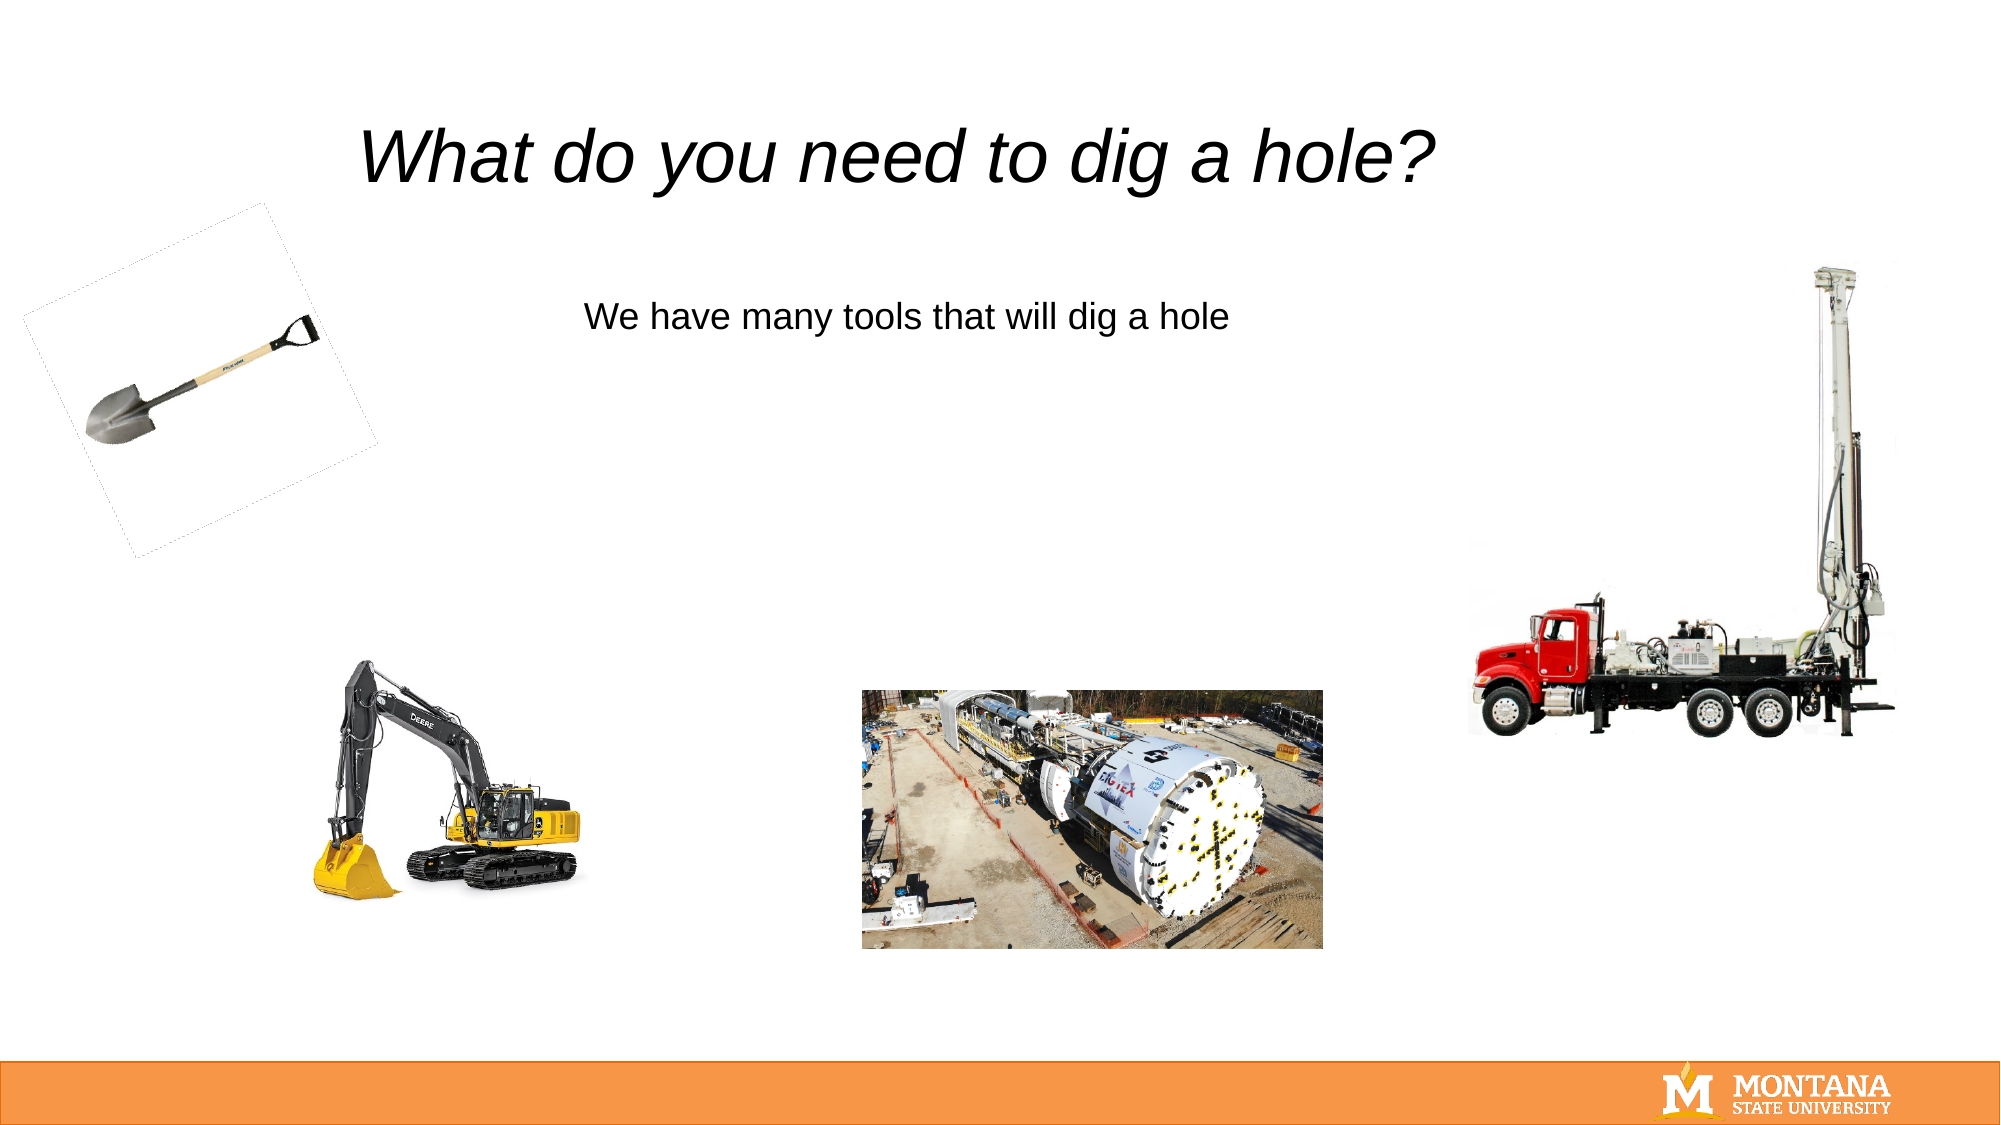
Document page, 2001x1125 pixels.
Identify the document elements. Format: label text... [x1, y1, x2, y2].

picture [1434, 253, 1933, 753]
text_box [1892, 1060, 2000, 1125]
text_box What do you need to dig a hole? [342, 99, 1453, 205]
picture [199, 641, 698, 922]
picture [22, 201, 377, 558]
text_box We have many tools that will dig a hole [569, 284, 1246, 345]
picture [862, 690, 1323, 950]
picture [1649, 1060, 1892, 1122]
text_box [0, 1060, 1647, 1125]
